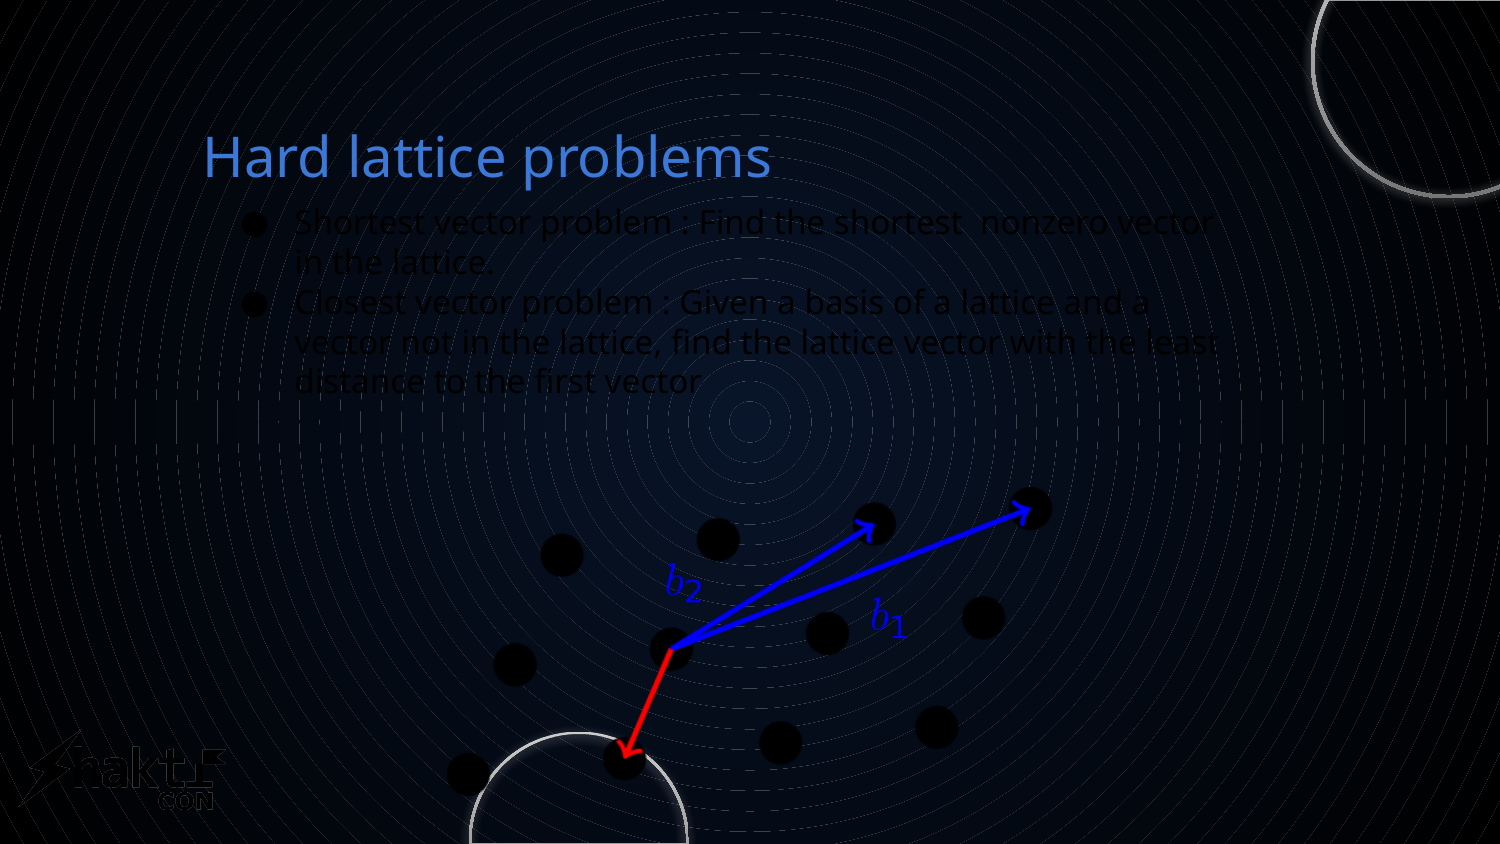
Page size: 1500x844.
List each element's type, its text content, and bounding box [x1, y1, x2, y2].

picture [446, 487, 1054, 797]
picture [17, 729, 226, 817]
text_box Hard lattice problems [187, 105, 1240, 204]
text_box Shortest vector problem : Find the shortest nonzero vector in the lattice. Closest vector problem : Given a basis of a lattice and a vector not in the lattice, find the lattice vector with the least distance to the first vector [204, 186, 1257, 526]
text_box [1257, 205, 1315, 272]
